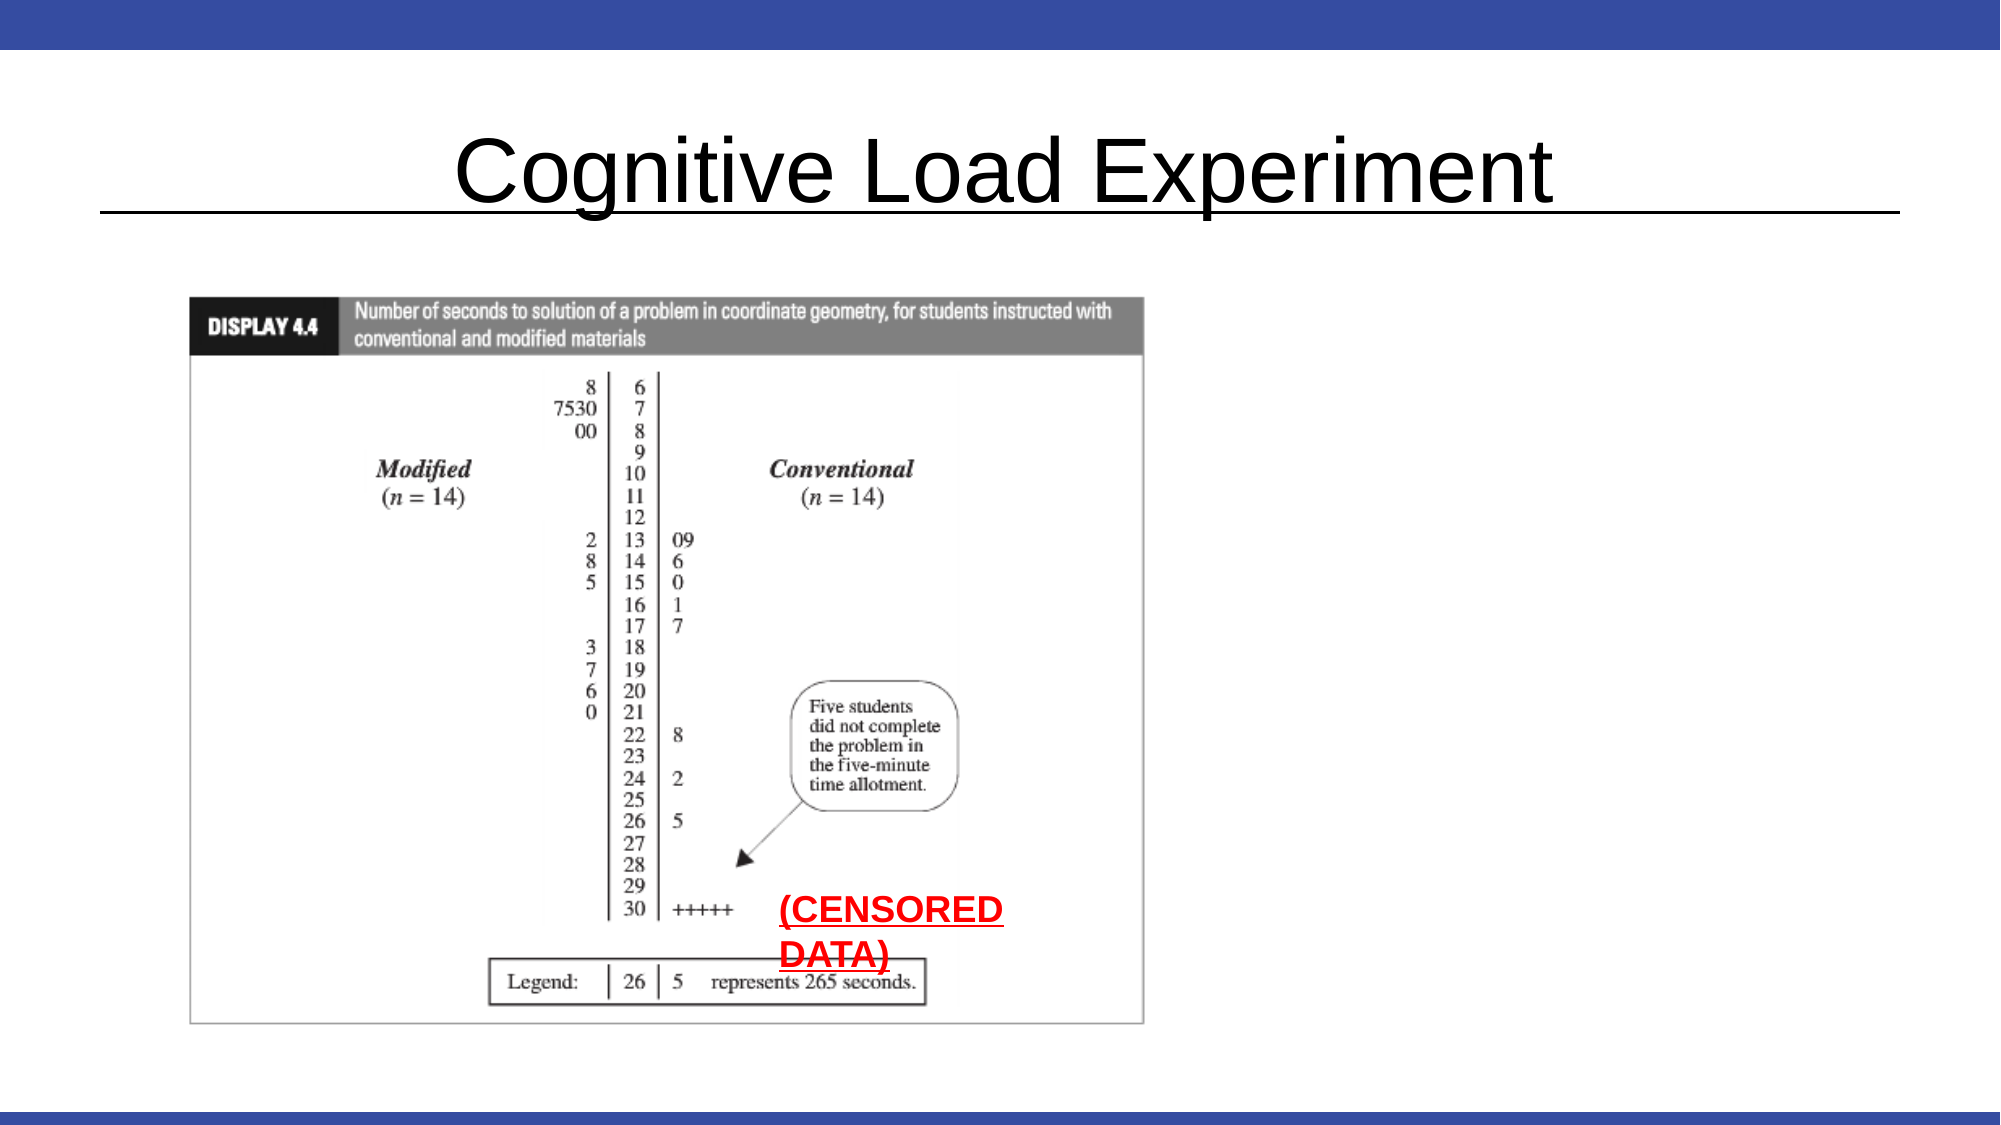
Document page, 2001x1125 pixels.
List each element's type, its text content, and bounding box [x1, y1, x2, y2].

picture [179, 286, 1162, 1037]
title Cognitive Load Experiment [180, 47, 1830, 285]
